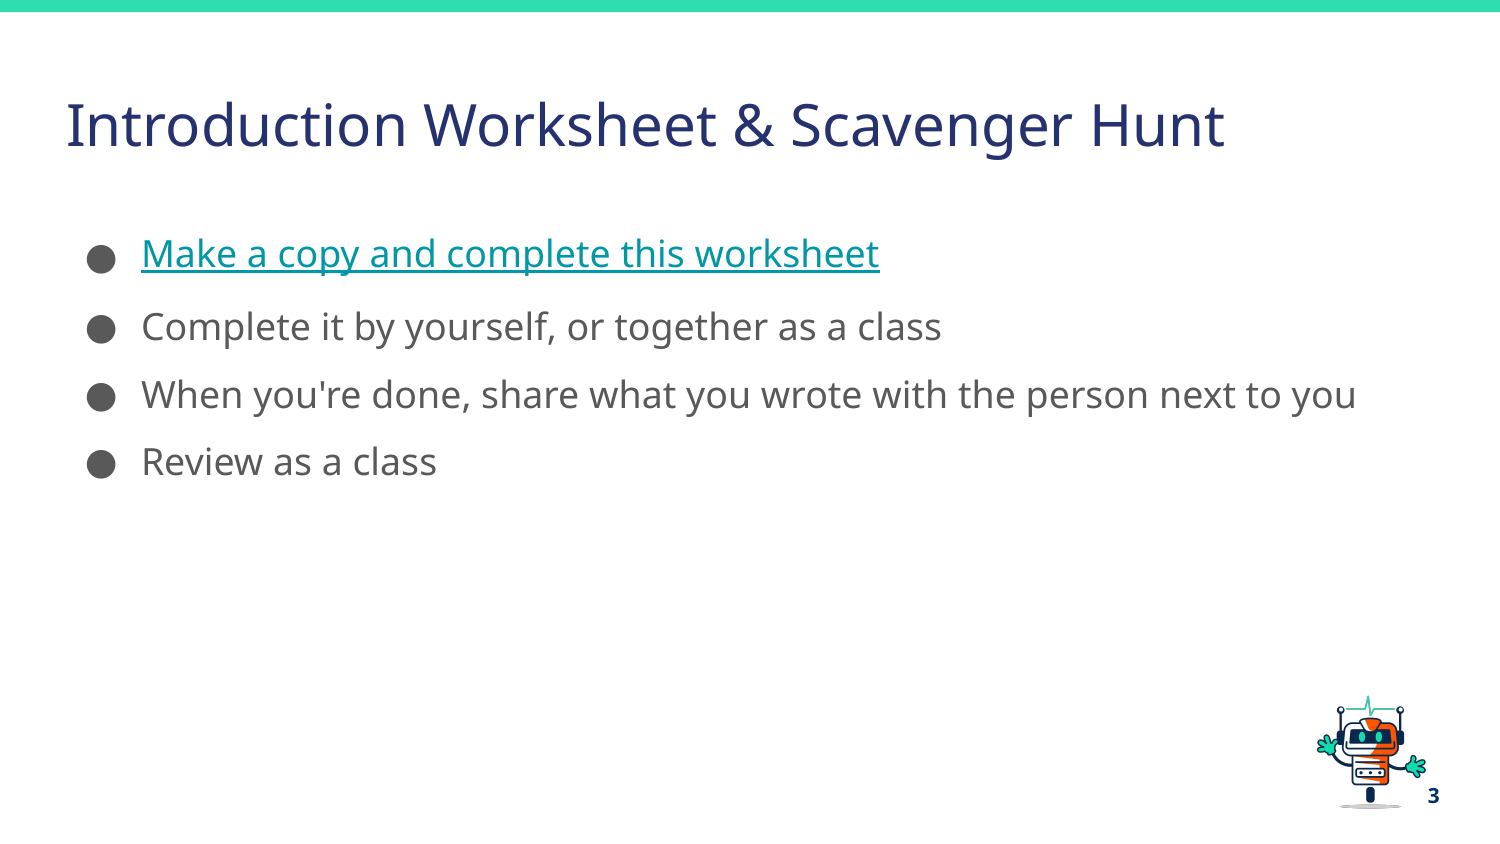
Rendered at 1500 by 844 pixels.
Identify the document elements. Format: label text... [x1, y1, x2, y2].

list Make a copy and complete this worksheet Complete it by yourself, or together as a class When you're done, share what you wrote with the person next to you Review as a class [51, 189, 1449, 750]
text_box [1309, 687, 1456, 830]
title Introduction Worksheet & Scavenger Hunt [51, 72, 1449, 167]
